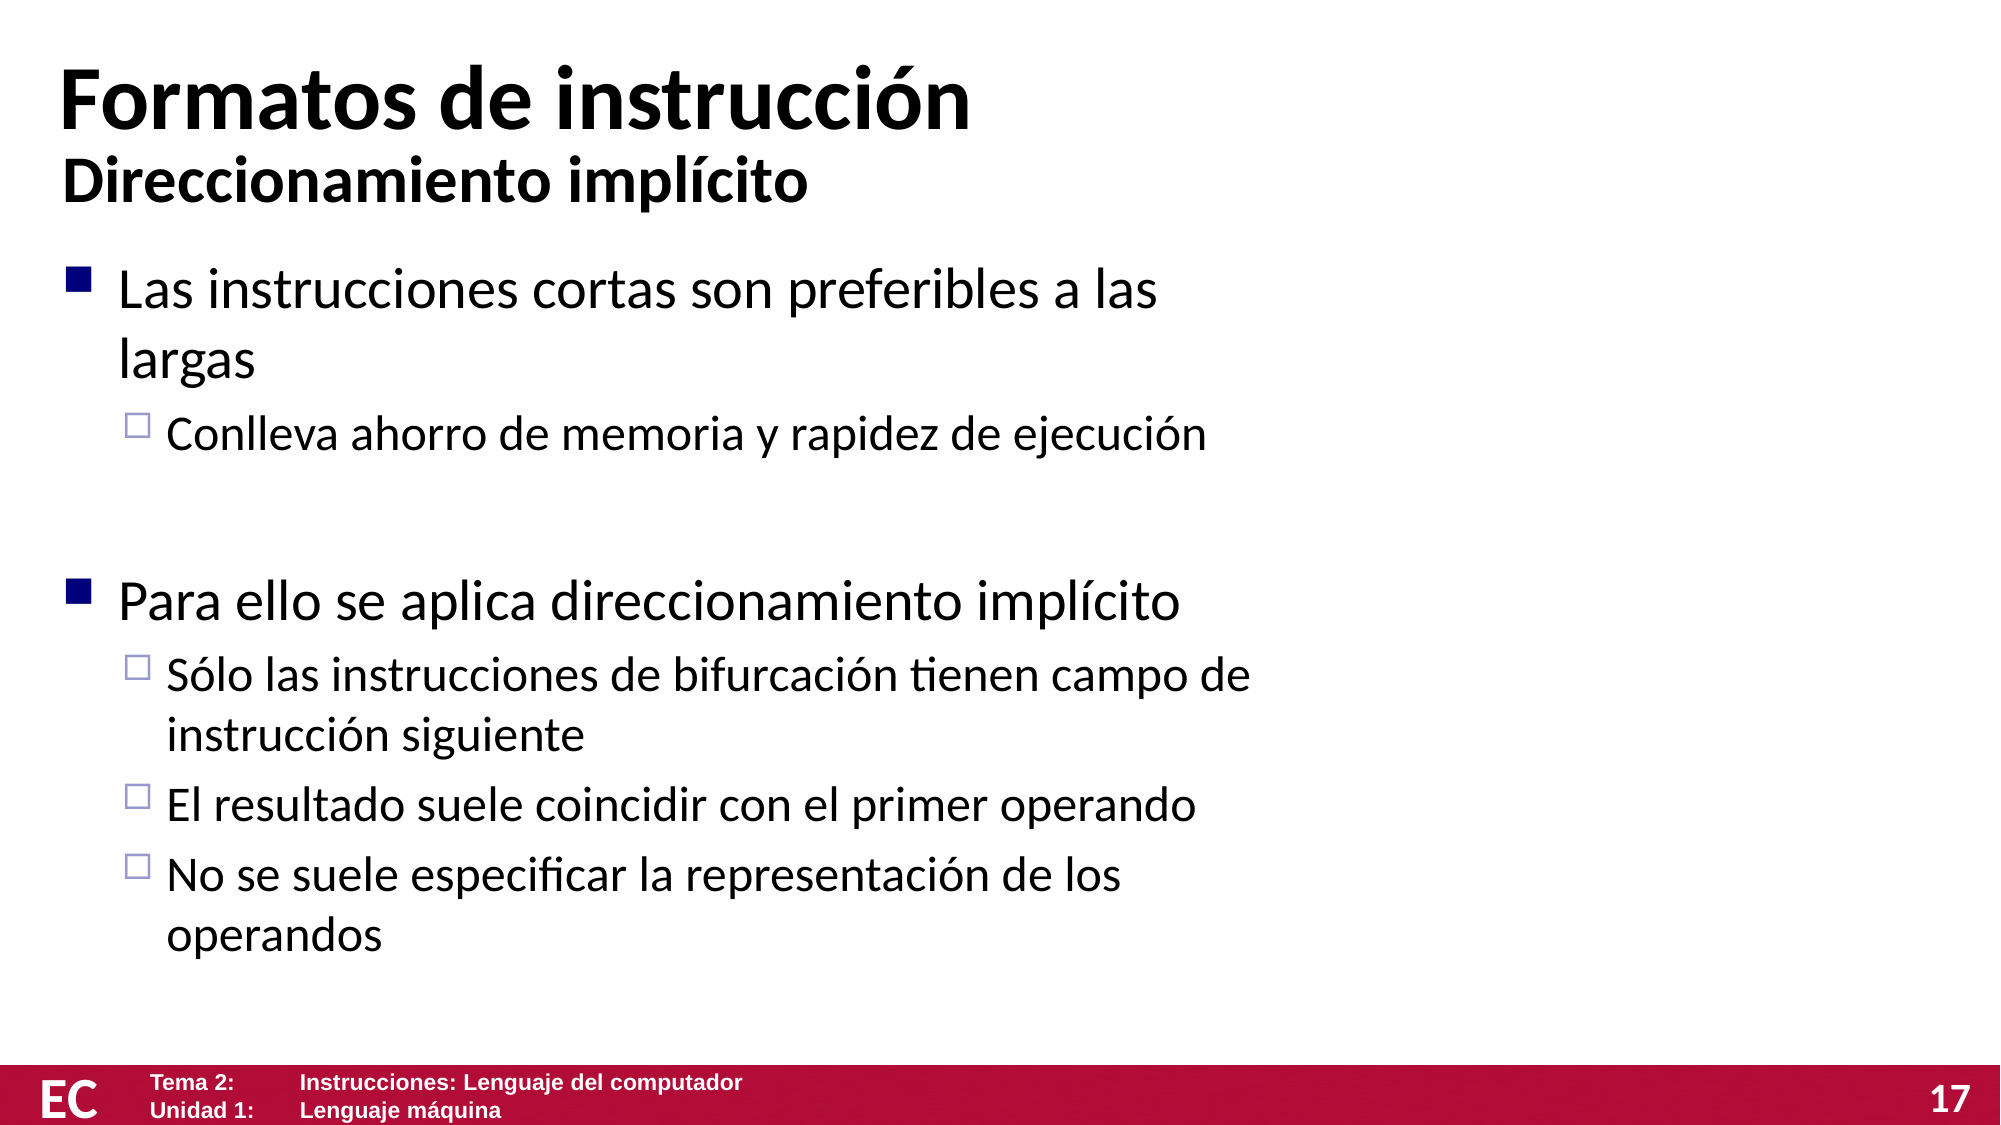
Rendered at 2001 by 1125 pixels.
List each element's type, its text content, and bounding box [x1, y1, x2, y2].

picture [0, 1065, 2000, 1125]
title Formatos de instrucción [47, 32, 1900, 191]
list Direccionamiento implícito [47, 191, 1900, 223]
list Las instrucciones cortas son preferibles a las largas Conlleva ahorro de memoria y rapidez de ejecución Para ello se aplica direccionamiento implícito Sólo las instrucciones de bifurcación tienen campo de instrucción siguiente El resultado suele coincidir con el primer operando No se suele especificar la representación de los operandos [47, 243, 1281, 1038]
